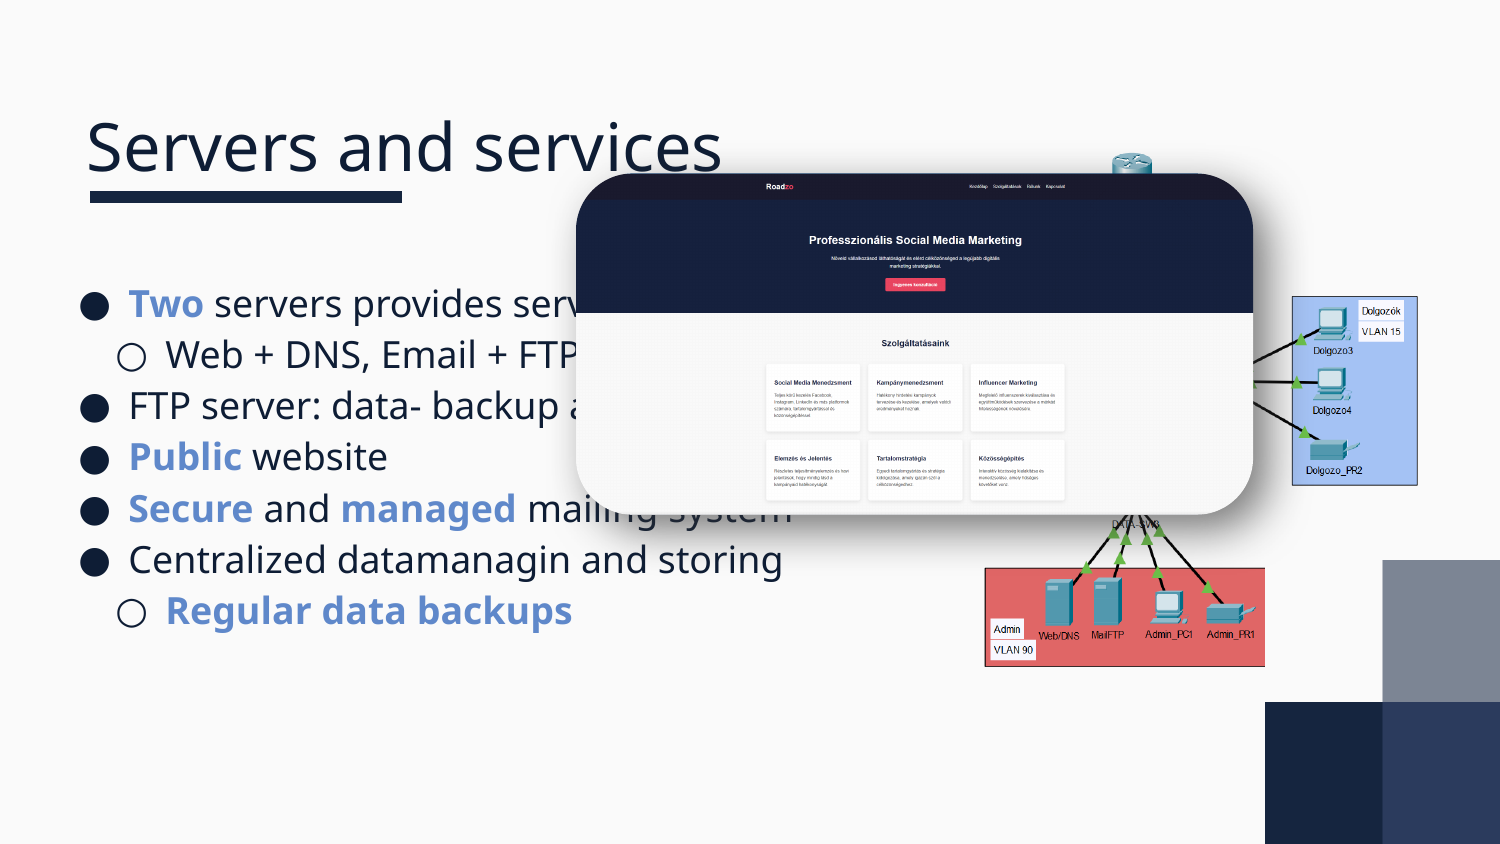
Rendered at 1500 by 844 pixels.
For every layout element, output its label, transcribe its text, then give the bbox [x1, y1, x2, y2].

picture [575, 101, 1500, 844]
subtitle ​Two servers provides services Web + DNS, Email + FTP FTP server: data- backup and access ​Public website Secure and managed mailing system Centralized datamanagin and storing ​Regular data backups [38, 264, 802, 642]
title Servers and services [71, 34, 1107, 255]
